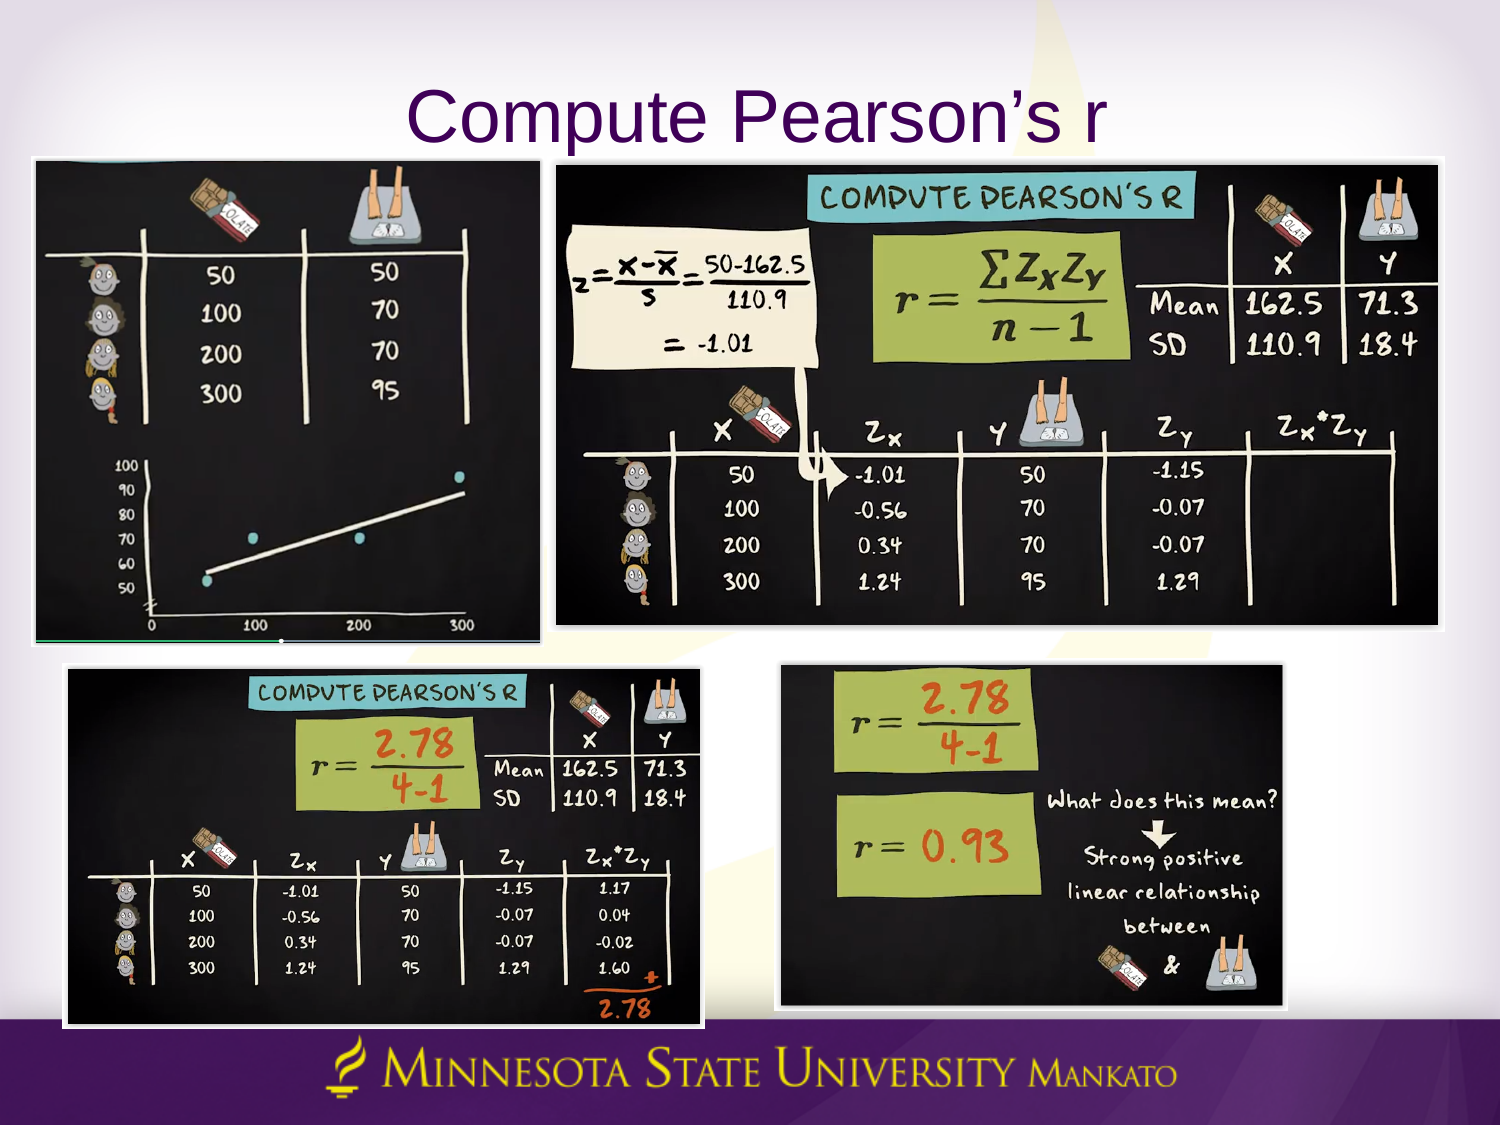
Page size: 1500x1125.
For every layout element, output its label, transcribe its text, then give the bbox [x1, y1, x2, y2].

picture [0, 0, 1500, 1125]
title Compute Pearson’s r [126, 62, 1388, 157]
